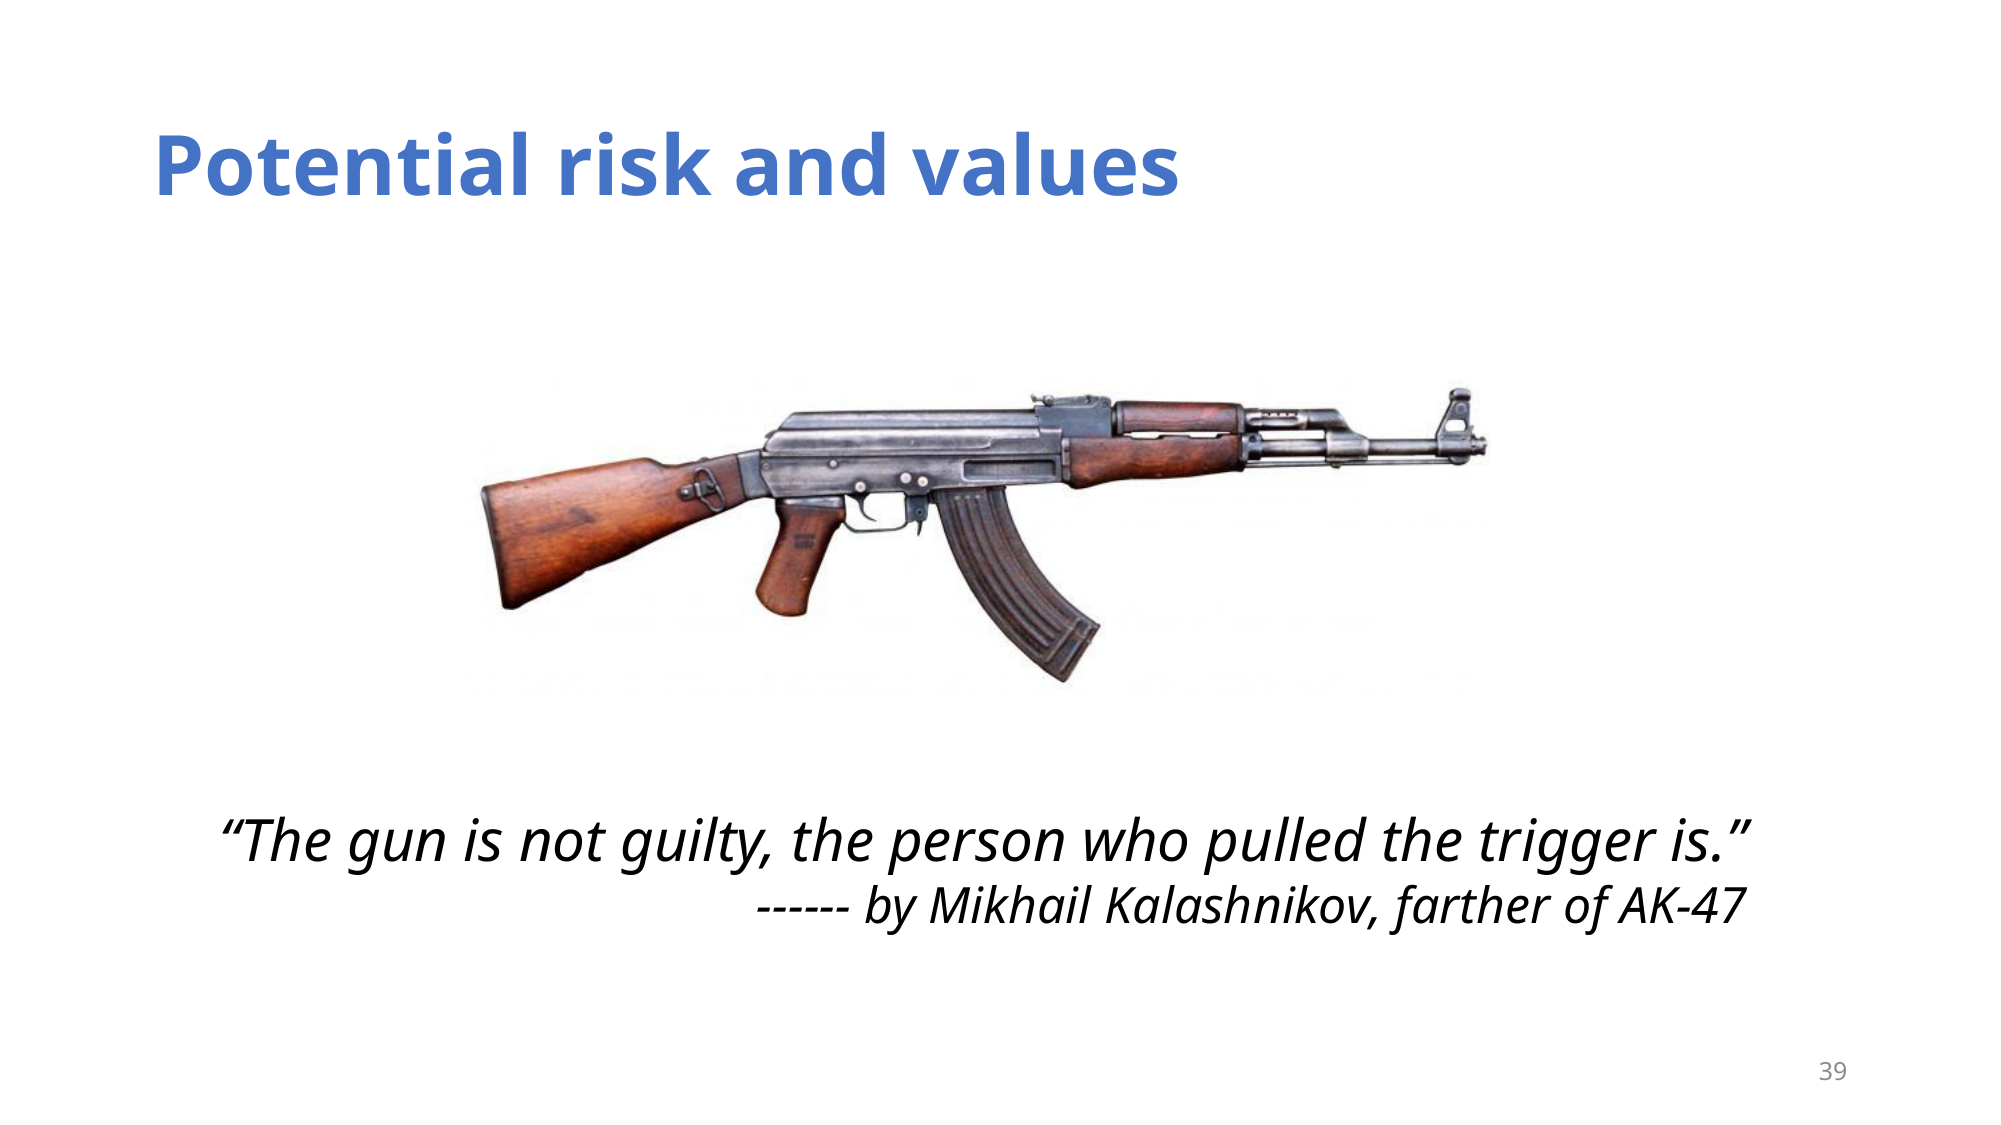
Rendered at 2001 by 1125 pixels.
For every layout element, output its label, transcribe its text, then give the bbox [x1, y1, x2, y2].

title Potential risk and values [137, 59, 1863, 278]
text_box “The gun is not guilty, the person who pulled the trigger is.” ------ by Mikhail Kalashnikov, farther of AK-47 [204, 796, 1763, 941]
slide_number 39 [1412, 1042, 1863, 1103]
picture [464, 380, 1503, 693]
